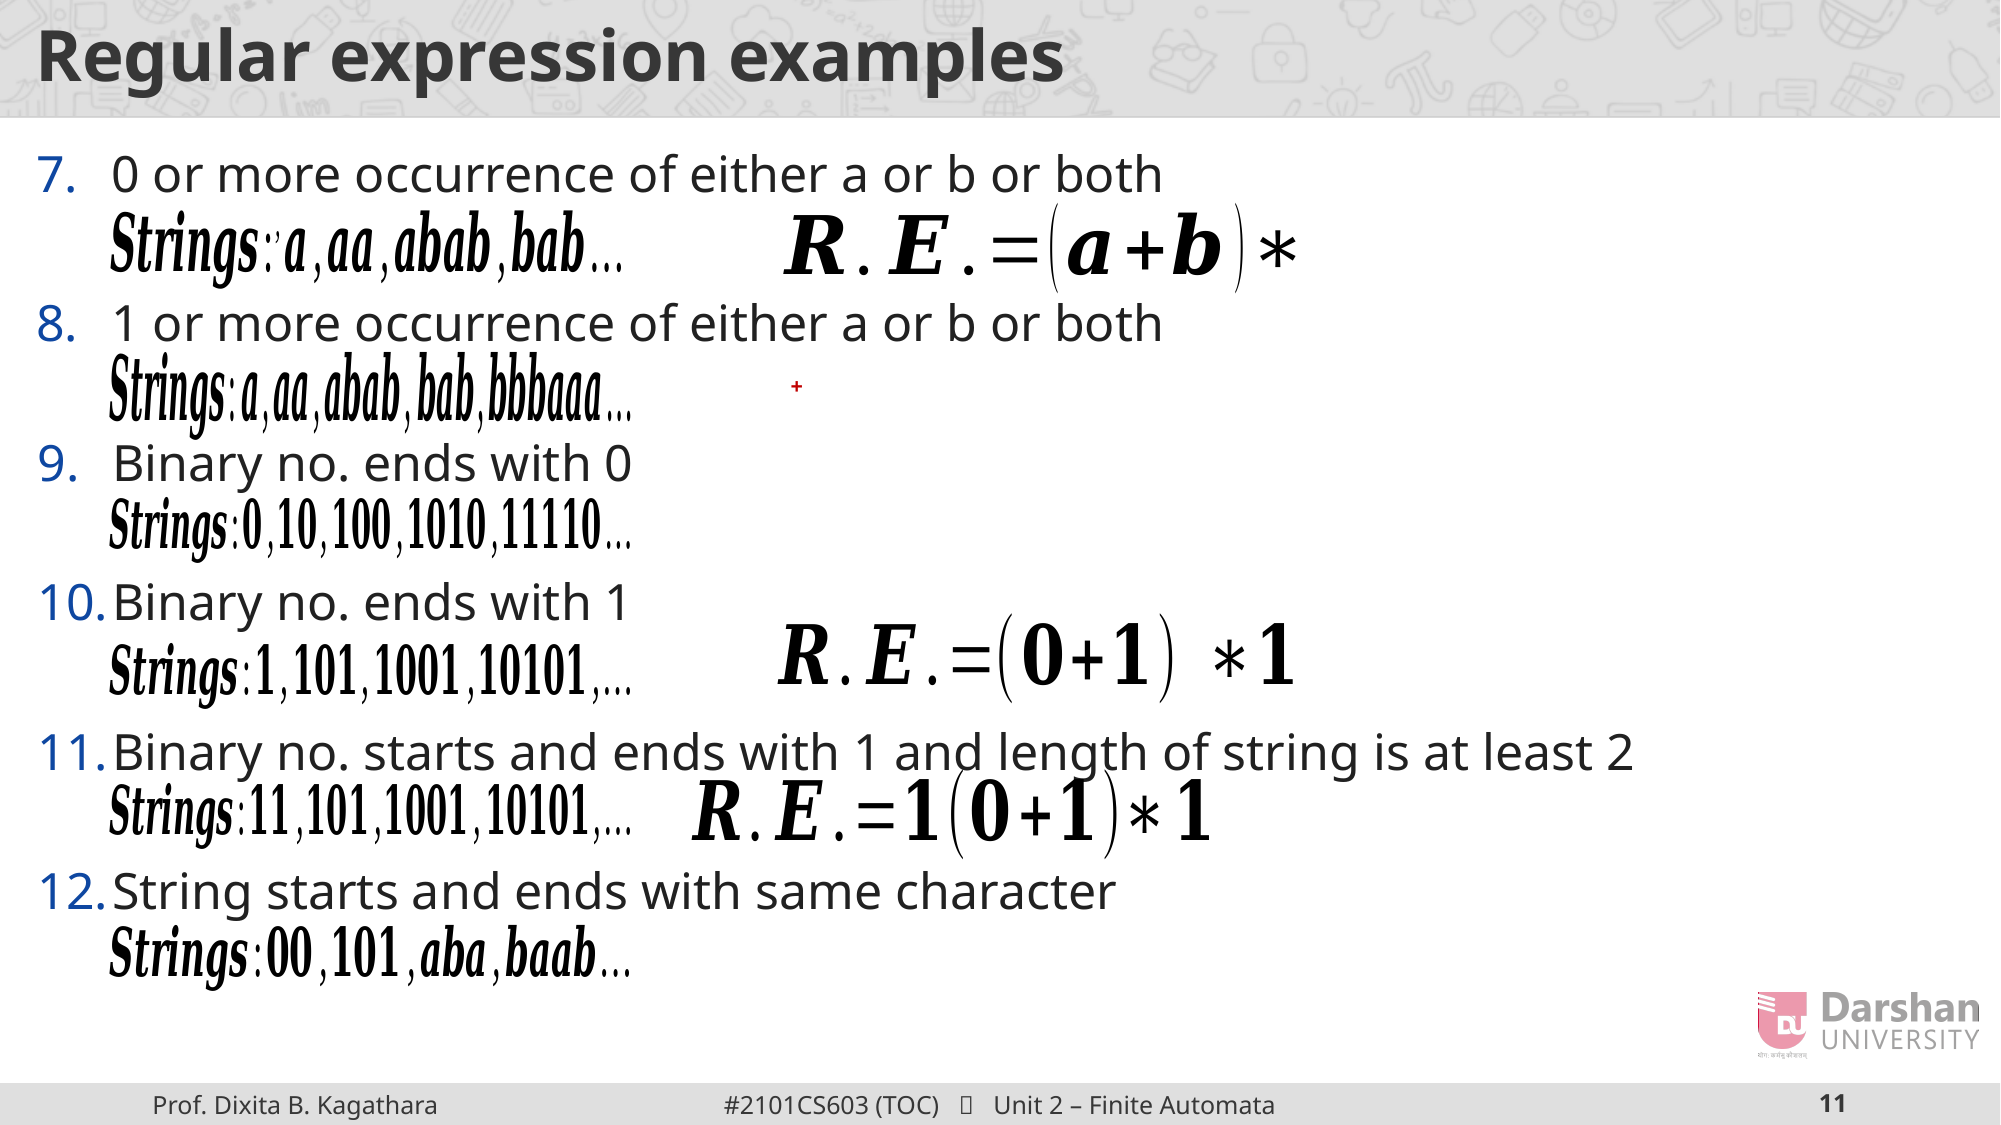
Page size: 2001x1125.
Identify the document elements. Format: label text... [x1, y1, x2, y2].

title Regular expression examples [0, 0, 2000, 117]
list 0 or more occurrence of either a or b or both 1 or more occurrence of either a or b or both Binary no. ends with 0 Binary no. ends with 1 Binary no. starts and ends with 1 and length of string is at least 2 String starts and ends with same character [21, 141, 1979, 1059]
